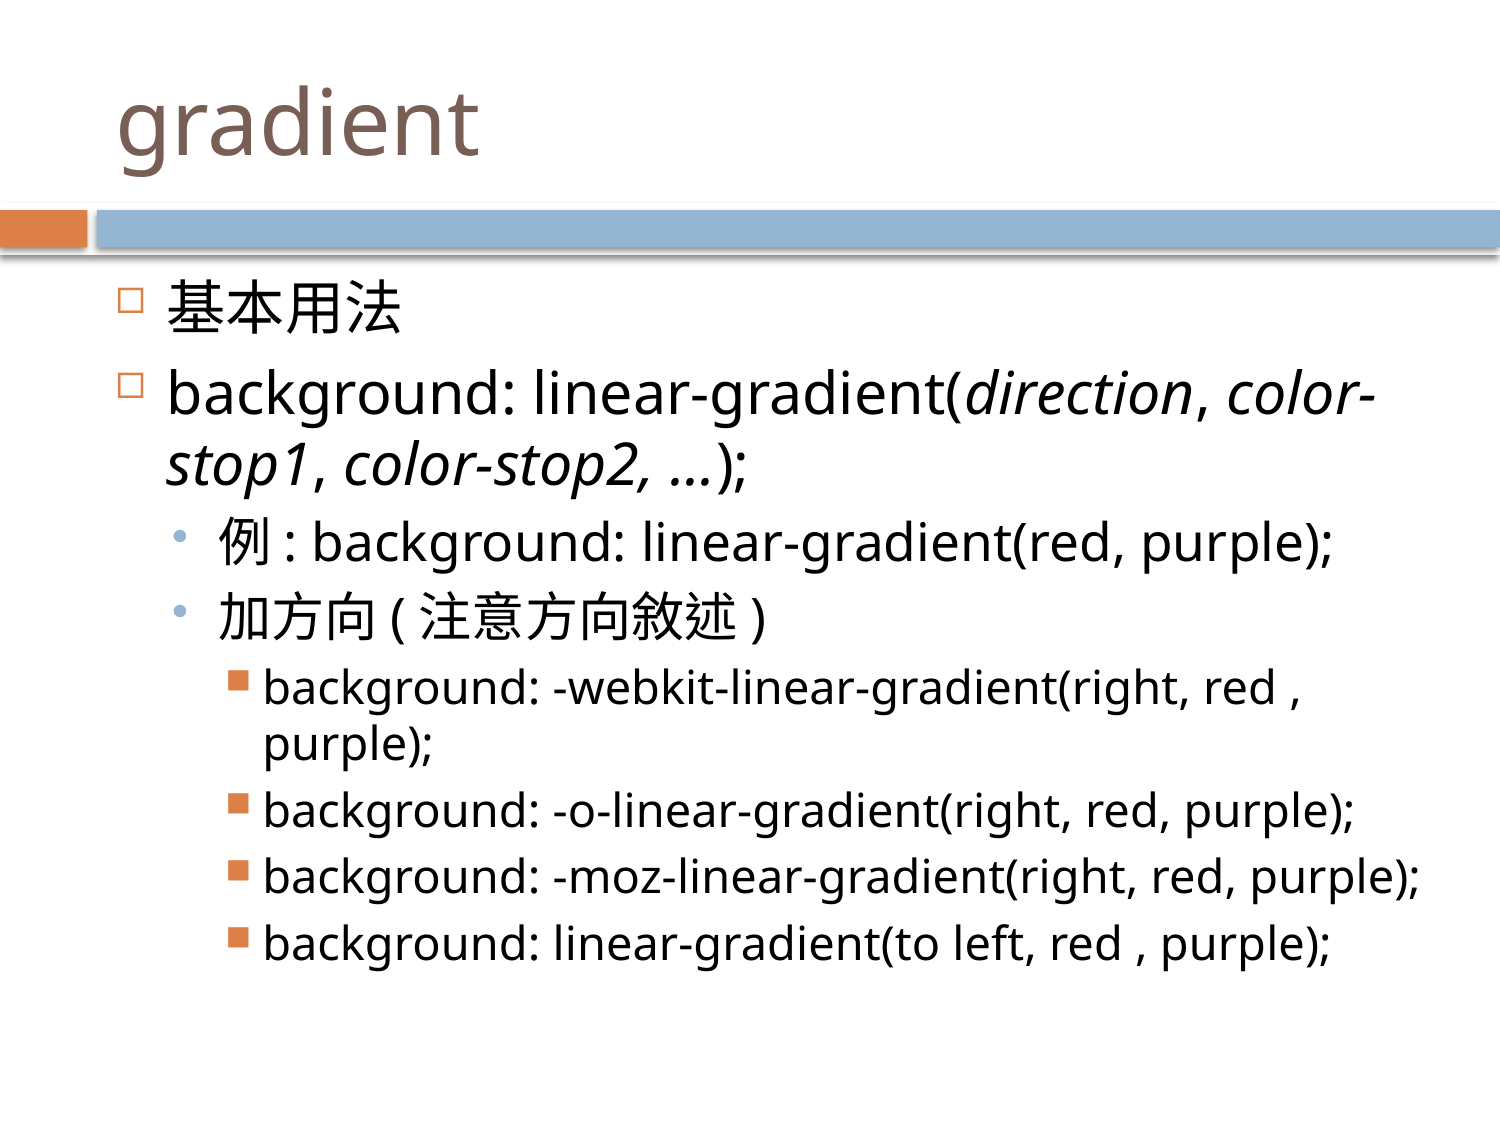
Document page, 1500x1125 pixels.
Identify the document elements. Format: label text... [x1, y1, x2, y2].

title gradient [100, 37, 1438, 200]
list 基本用法 background: linear-gradient(direction, color-stop1, color-stop2, ...); 例: background: linear-gradient(red, purple); 加方向(注意方向敘述) background: -webkit-linear-gradient(right, red , purple); background: -o-linear-gradient(right, red, purple); background: -moz-linear-gradient(right, red, purple); background: linear-gradient(to left, red , purple); [100, 262, 1438, 1000]
